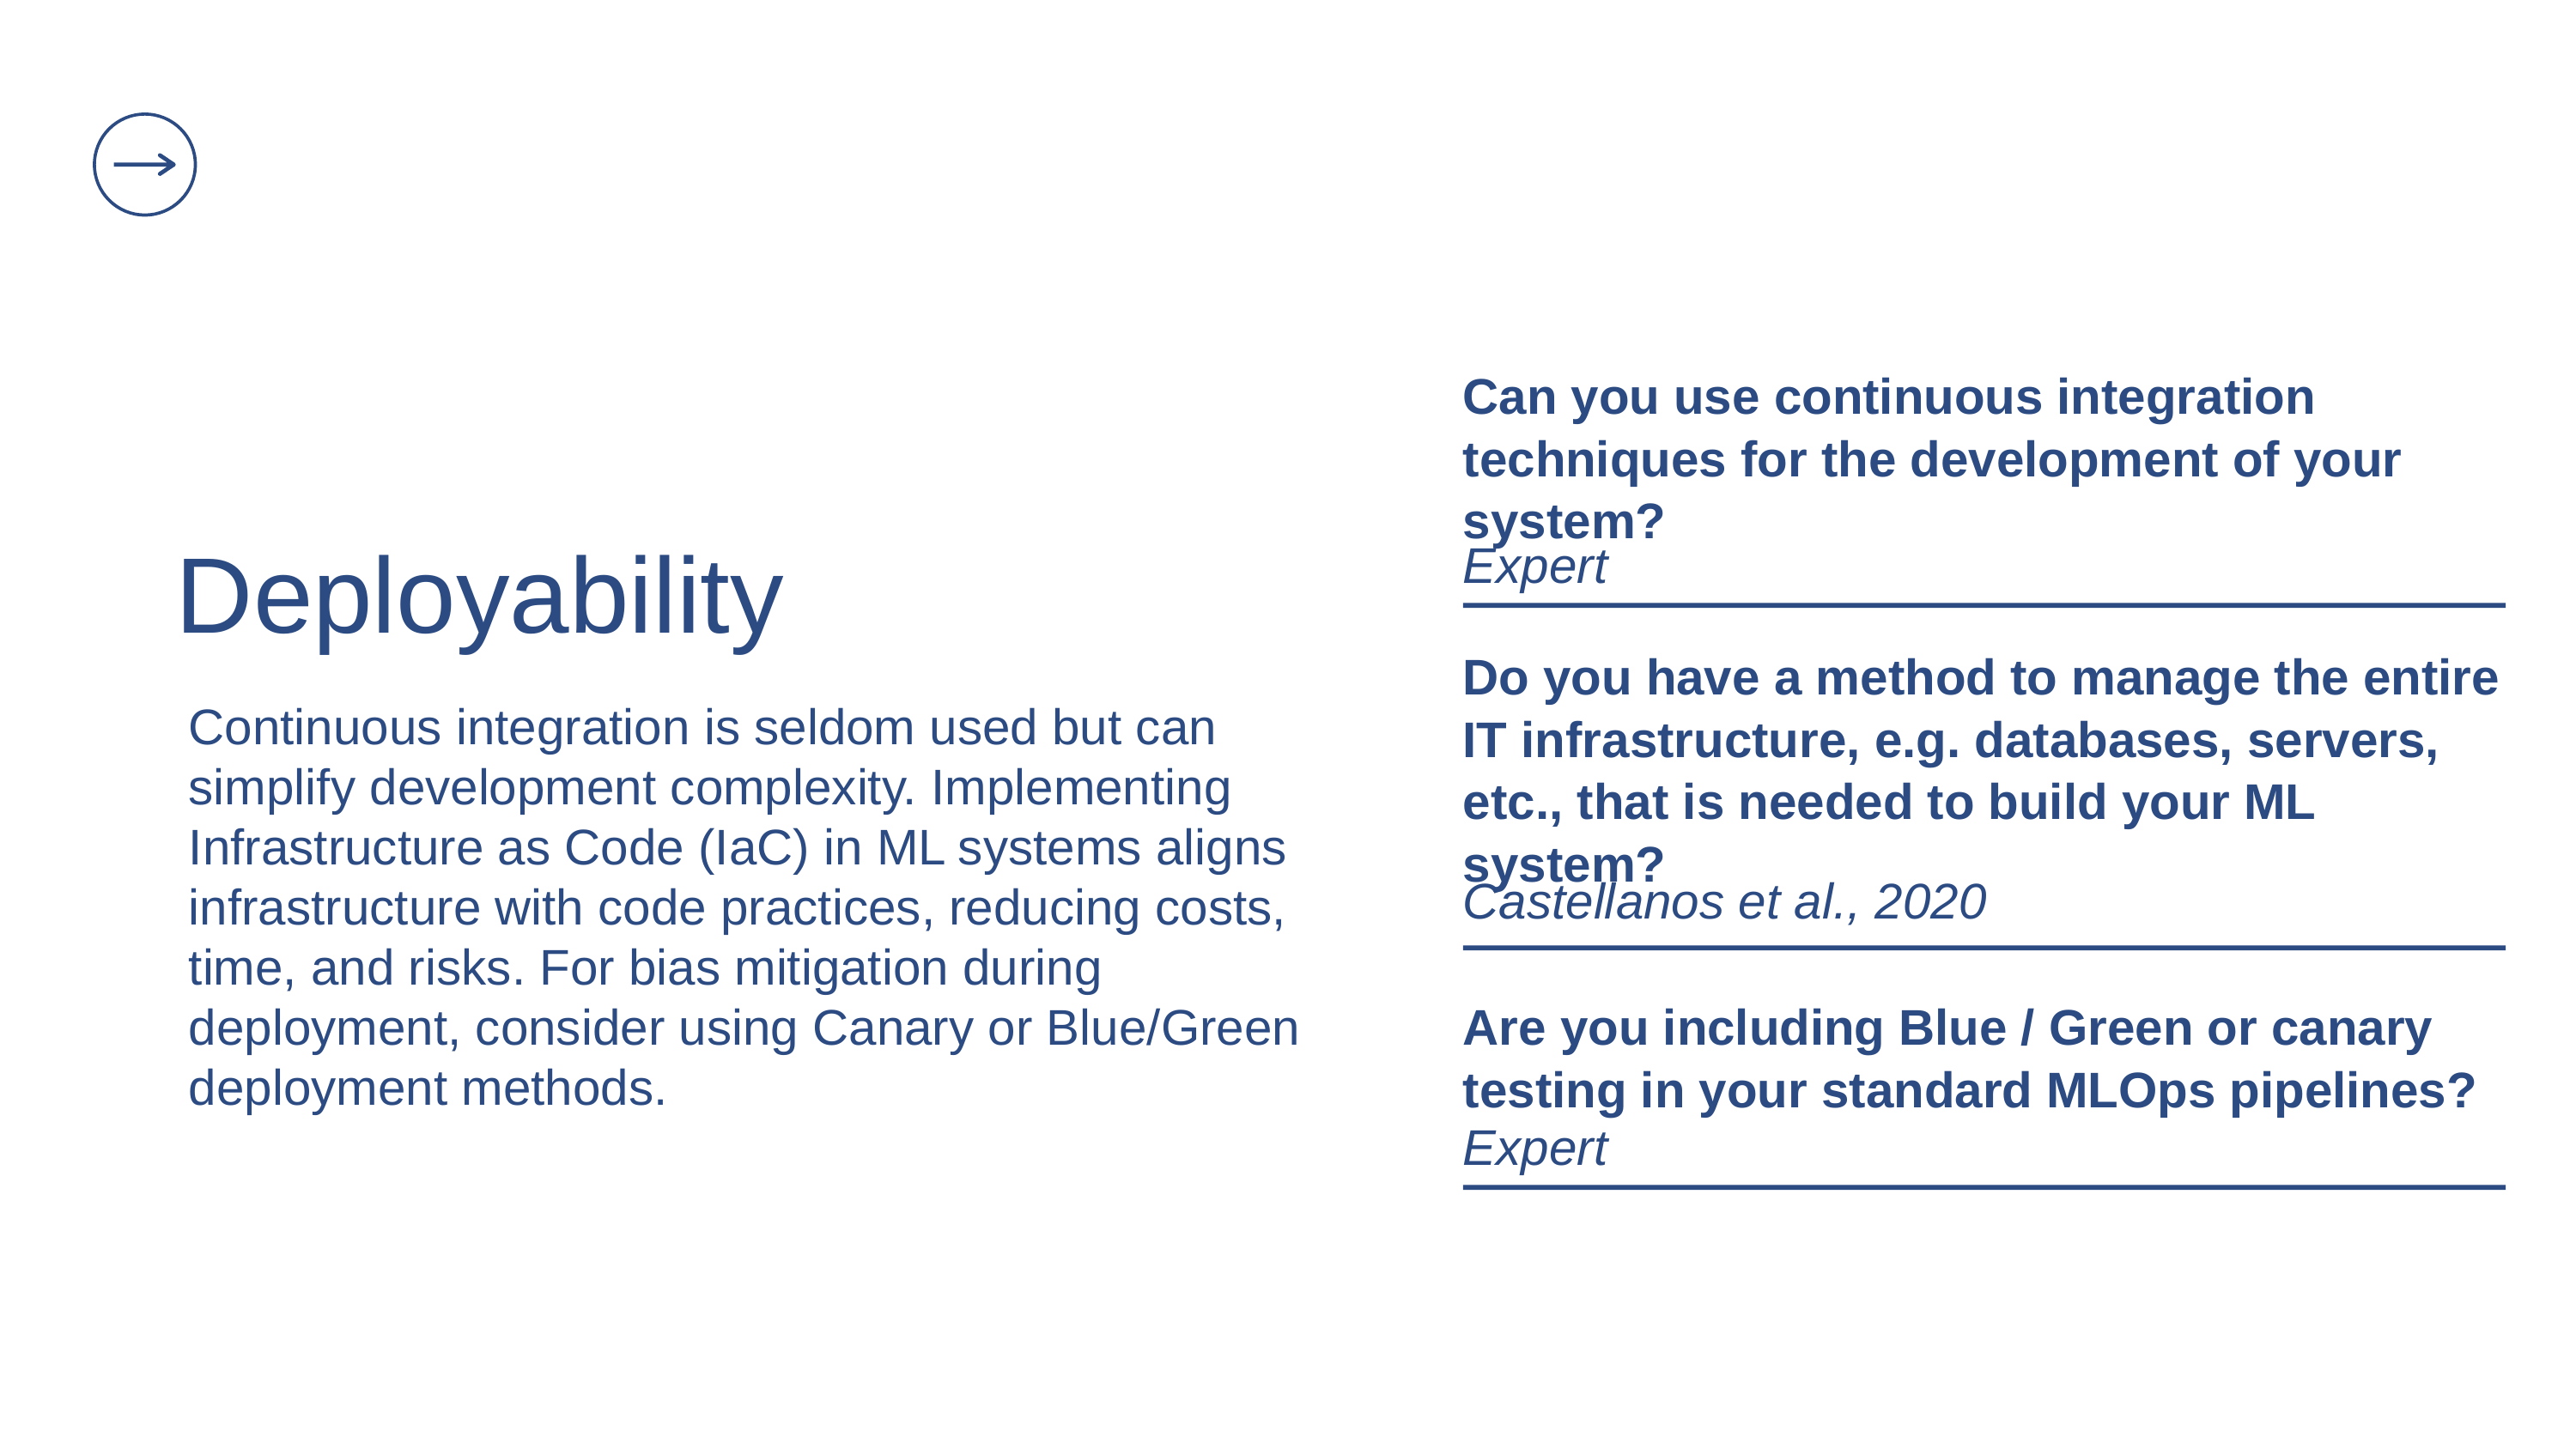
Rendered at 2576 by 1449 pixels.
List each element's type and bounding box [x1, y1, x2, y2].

text_box [92, 112, 197, 217]
text_box [1462, 361, 2506, 609]
text_box [1462, 992, 2506, 1191]
text_box [175, 524, 1379, 1126]
text_box [1462, 641, 2506, 951]
